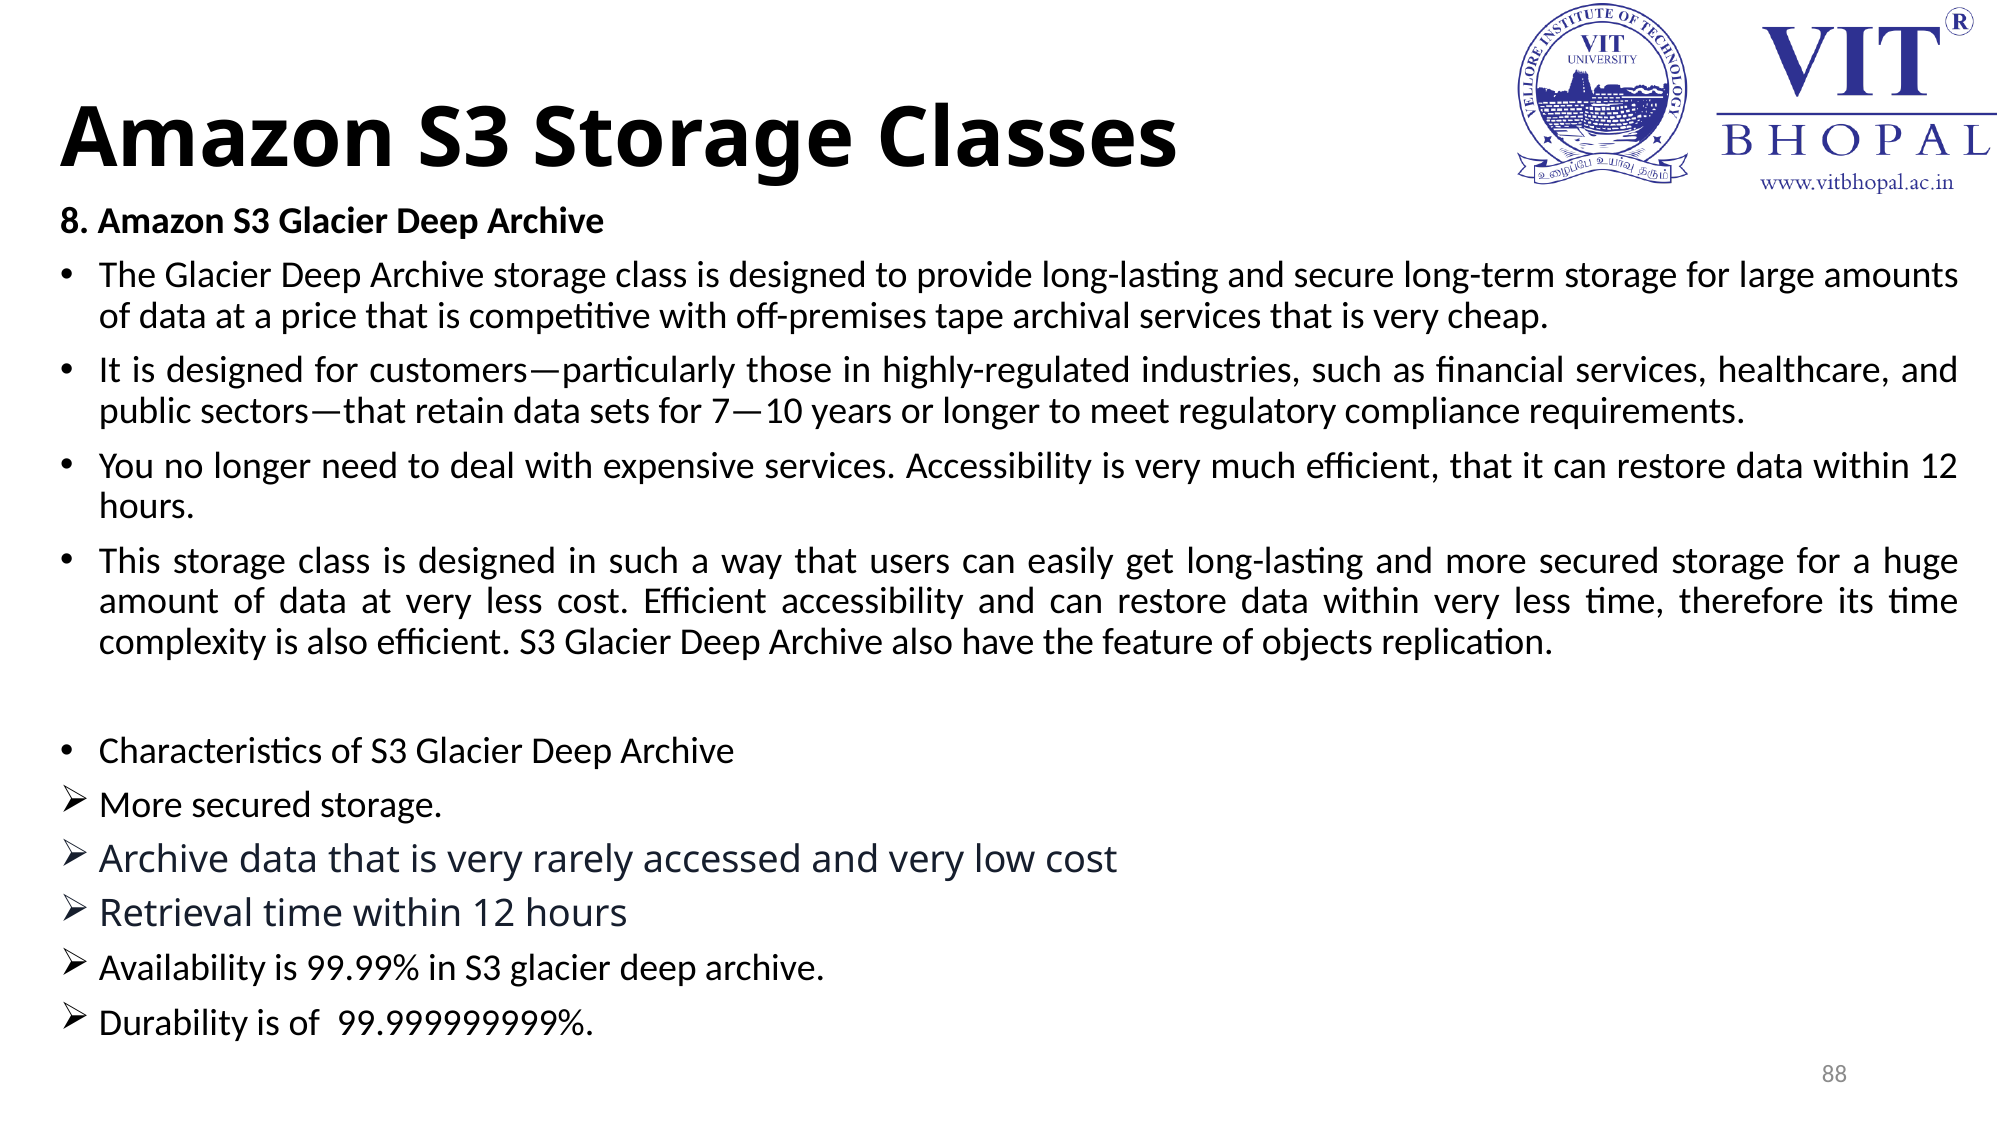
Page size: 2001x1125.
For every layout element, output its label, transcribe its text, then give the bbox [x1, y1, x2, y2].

list 8. Amazon S3 Glacier Deep Archive The Glacier Deep Archive storage class is designed to provide long-lasting and secure long-term storage for large amounts of data at a price that is competitive with off-premises tape archival services that is very cheap. It is designed for customers—particularly those in highly-regulated industries, such as financial services, healthcare, and public sectors—that retain data sets for 7—10 years or longer to meet regulatory compliance requirements. You no longer need to deal with expensive services. Accessibility is very much efficient, that it can restore data within 12 hours. This storage class is designed in such a way that users can easily get long-lasting and more secured storage for a huge amount of data at very less cost. Efficient accessibility and can restore data within very less time, therefore its time complexity is also efficient. S3 Glacier Deep Archive also have the feature of objects replication. Characteristics of S3 Glacier Deep Archive More secured storage. Archive data that is very rarely accessed and very low cost Retrieval time within 12 hours Availability is 99.99% in S3 glacier deep archive. Durability is of 99.999999999%. [45, 193, 1975, 1066]
picture [1517, 3, 1997, 194]
title Amazon S3 Storage Classes [45, 59, 1517, 193]
slide_number 88 [1412, 1042, 1863, 1103]
